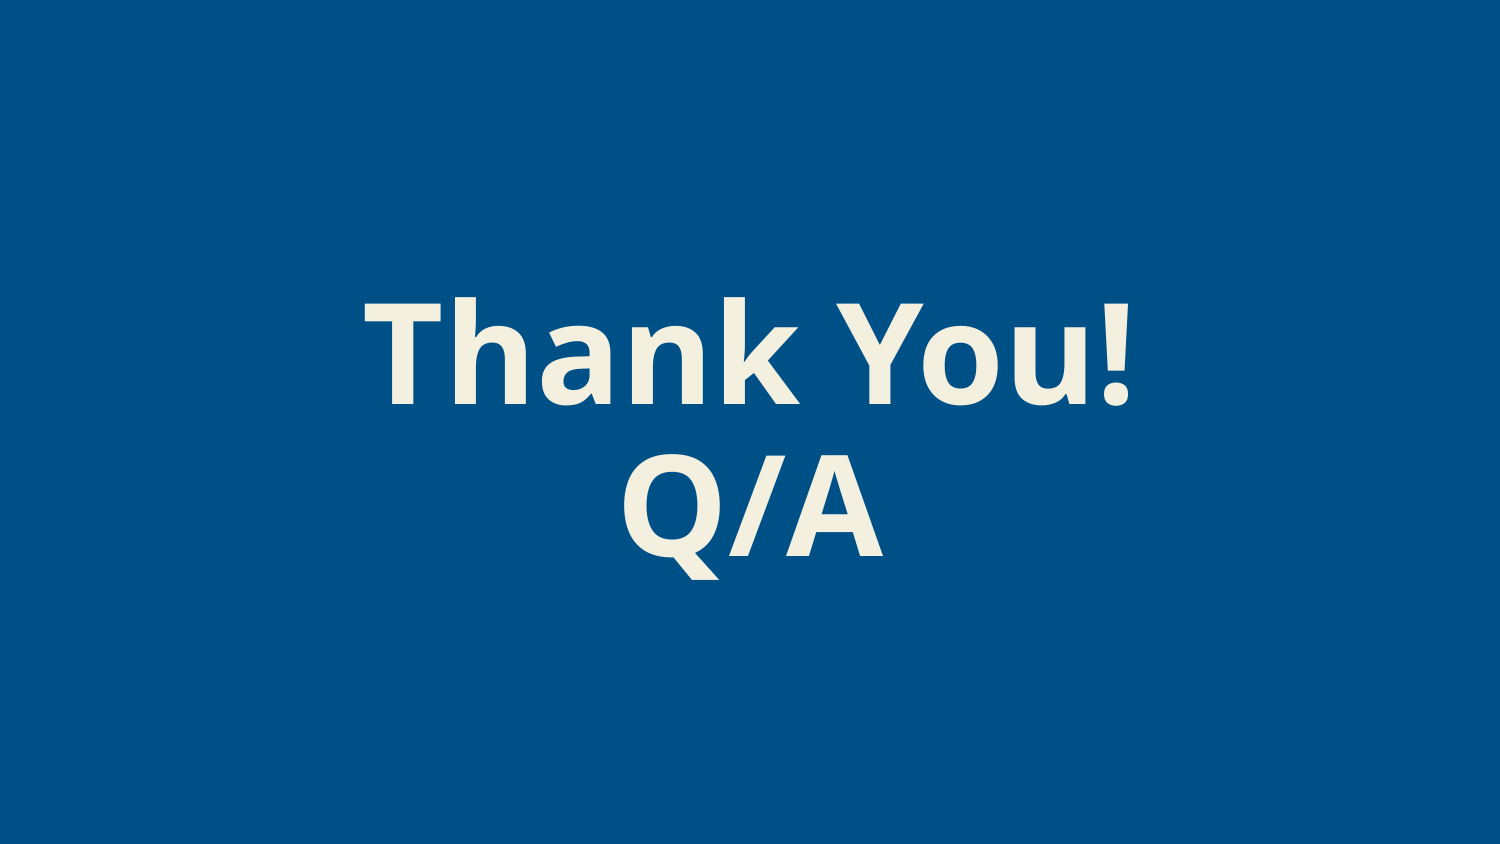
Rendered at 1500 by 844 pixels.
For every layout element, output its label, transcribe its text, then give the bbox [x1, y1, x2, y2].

title Thank You! Q/A [92, 267, 1408, 576]
